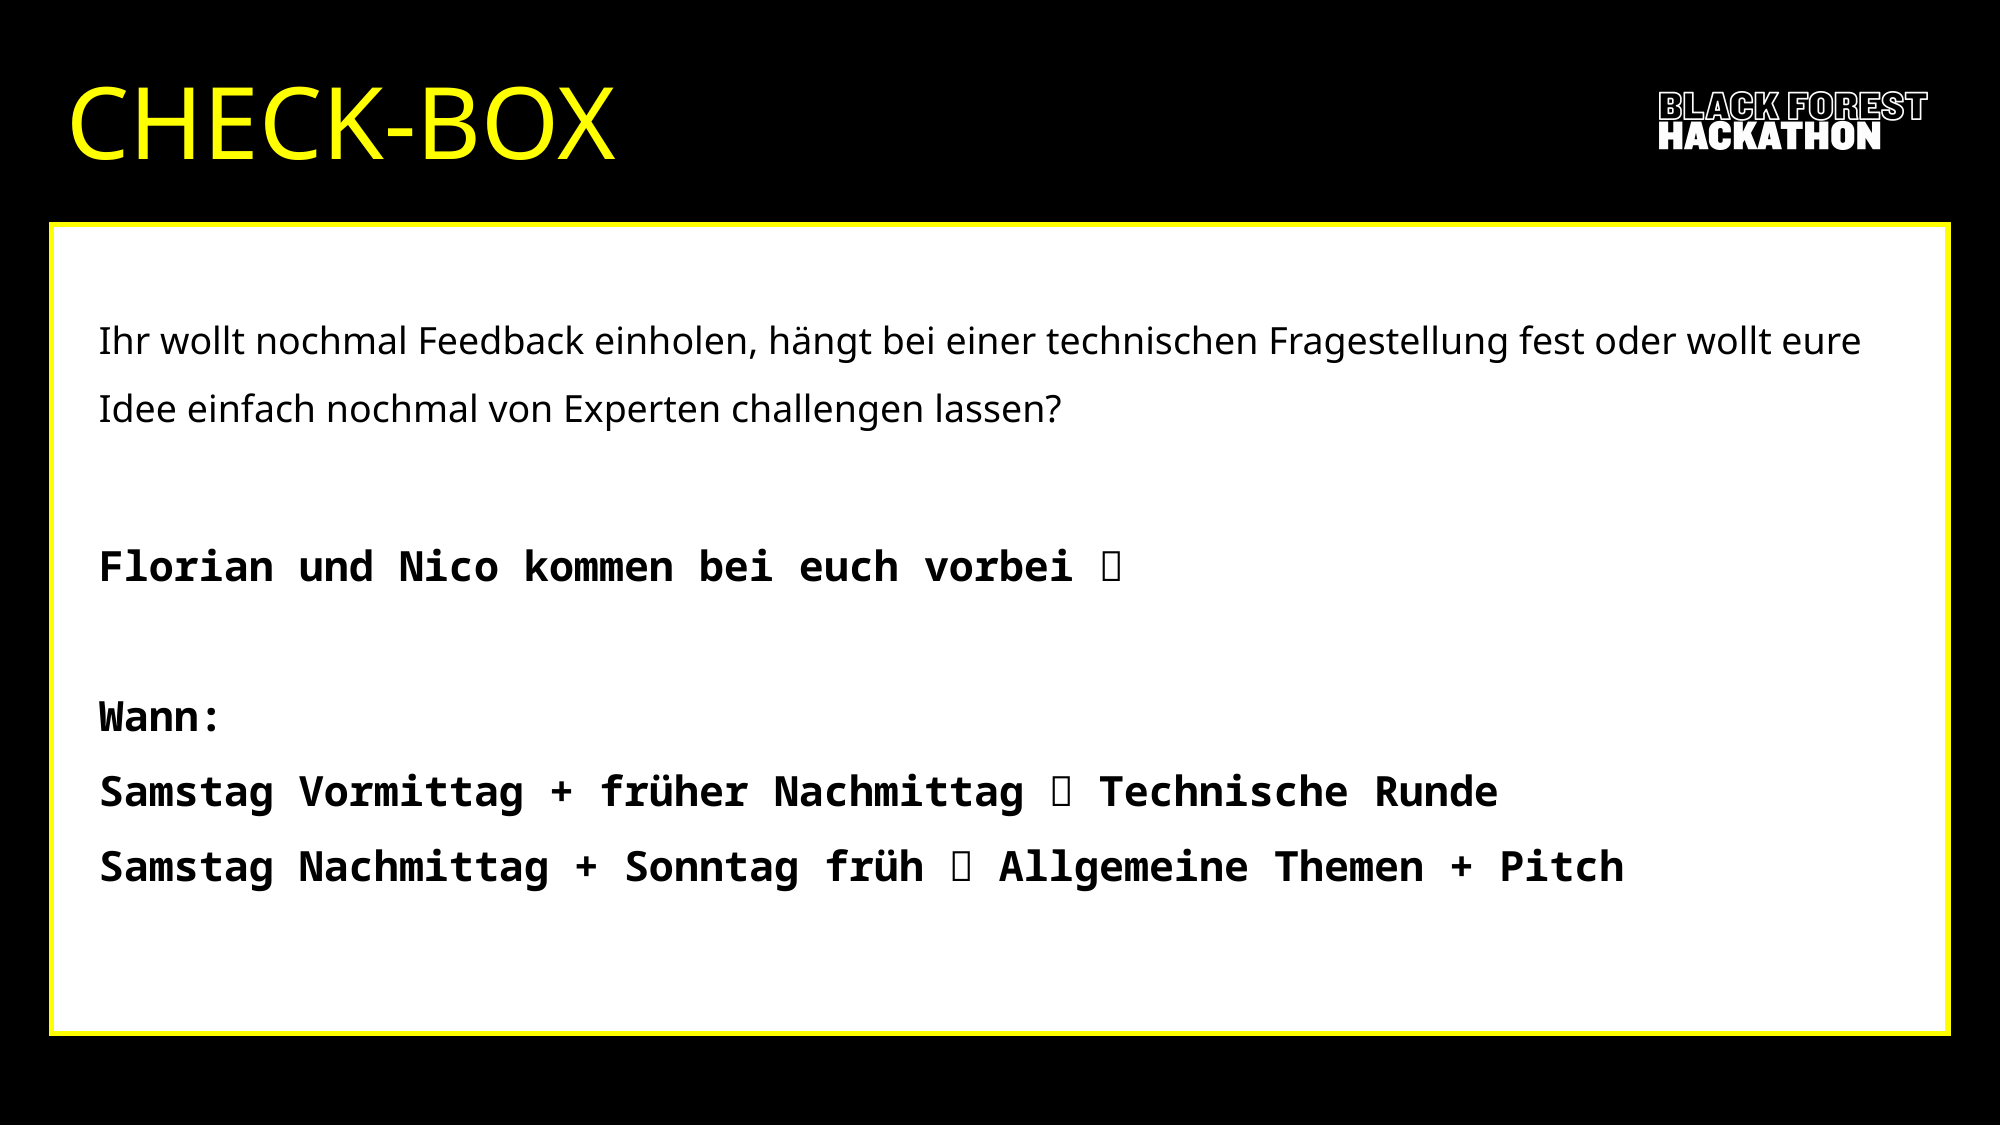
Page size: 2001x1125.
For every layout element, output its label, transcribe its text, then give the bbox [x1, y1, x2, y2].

text_box CHECK-BOX [51, 52, 1813, 188]
text_box [50, 223, 1950, 1035]
text_box Florian und Nico kommen bei euch vorbei  Wann: Samstag Vormittag + früher Nachmittag  Technische Runde Samstag Nachmittag + Sonntag früh  Allgemeine Themen + Pitch [84, 506, 1846, 897]
text_box Ihr wollt nochmal Feedback einholen, hängt bei einer technischen Fragestellung fest oder wollt eure Idee einfach nochmal von Experten challengen lassen? [84, 287, 1916, 438]
picture [1658, 91, 1928, 150]
